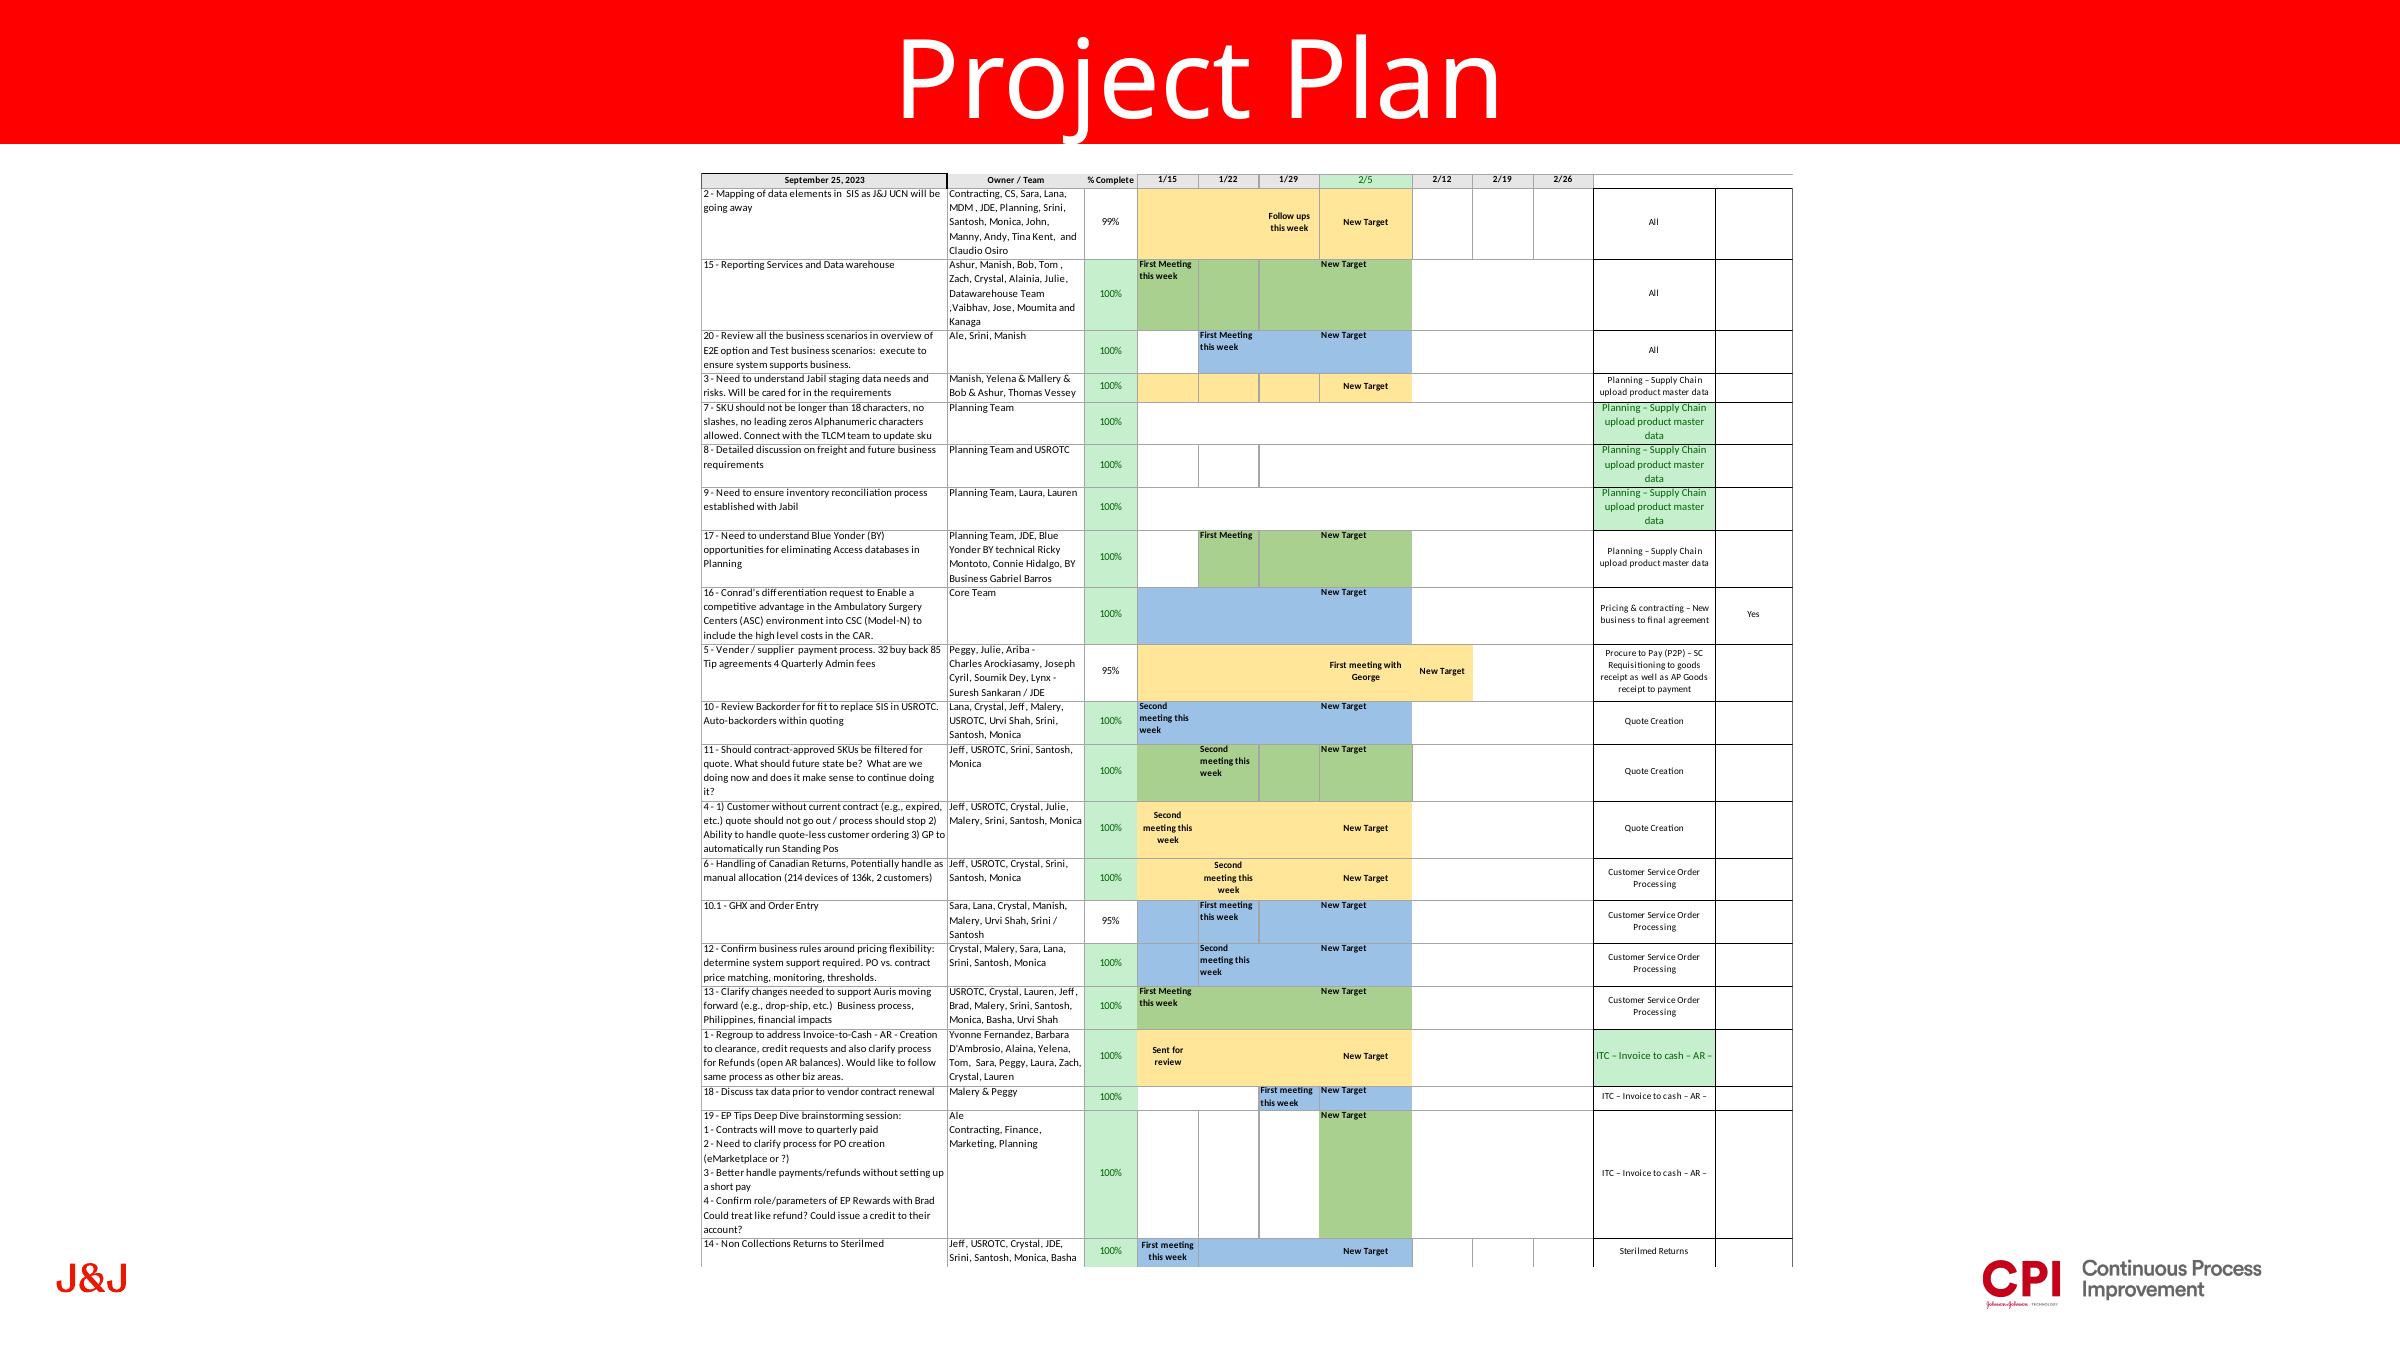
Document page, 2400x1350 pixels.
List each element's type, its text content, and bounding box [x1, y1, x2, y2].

picture [701, 173, 1793, 1268]
picture [1980, 1255, 2264, 1312]
text_box Project Plan [0, 0, 2400, 144]
